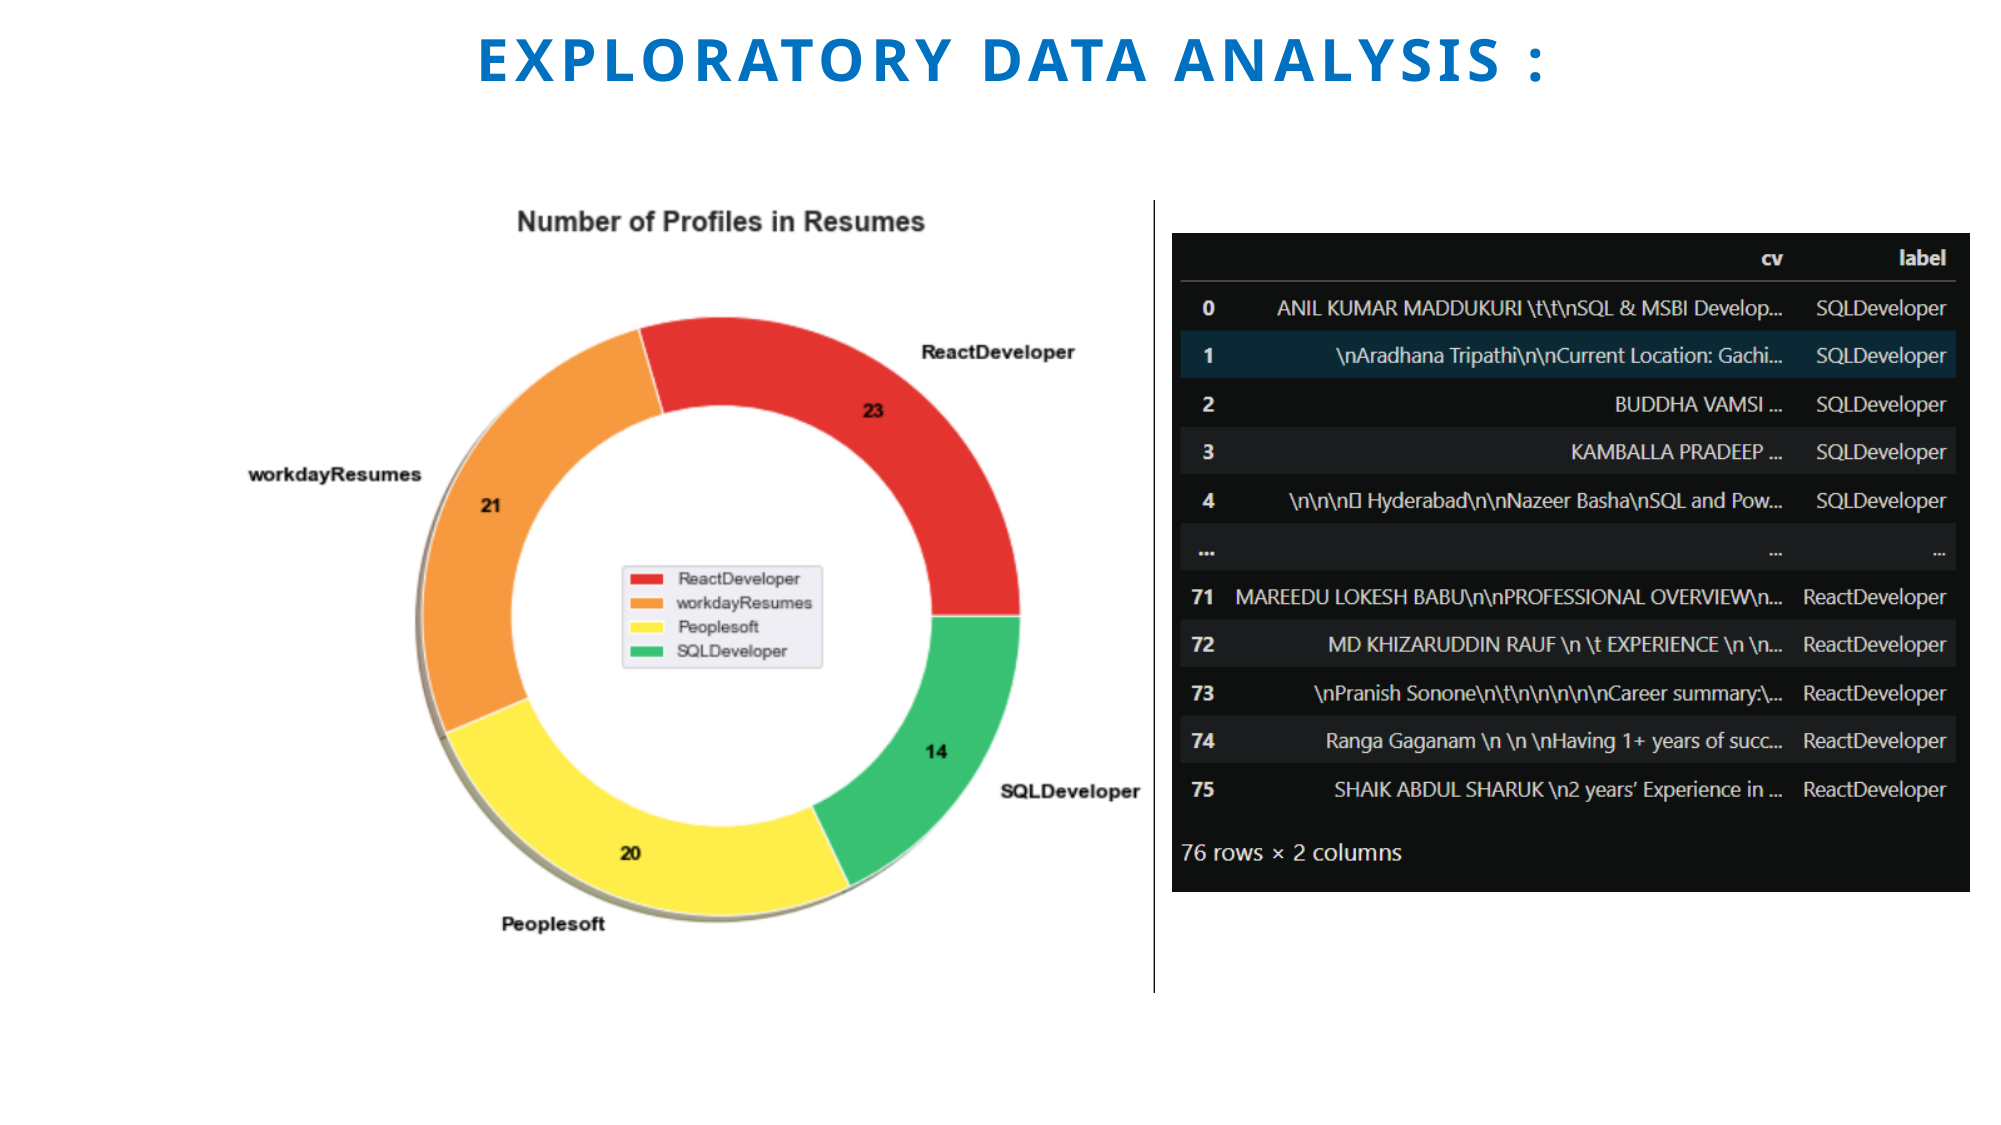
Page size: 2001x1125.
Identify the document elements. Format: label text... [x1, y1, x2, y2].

text_box Exploratory Data Analysis : [0, 0, 2000, 94]
picture [1172, 232, 1970, 892]
picture [239, 200, 1155, 993]
